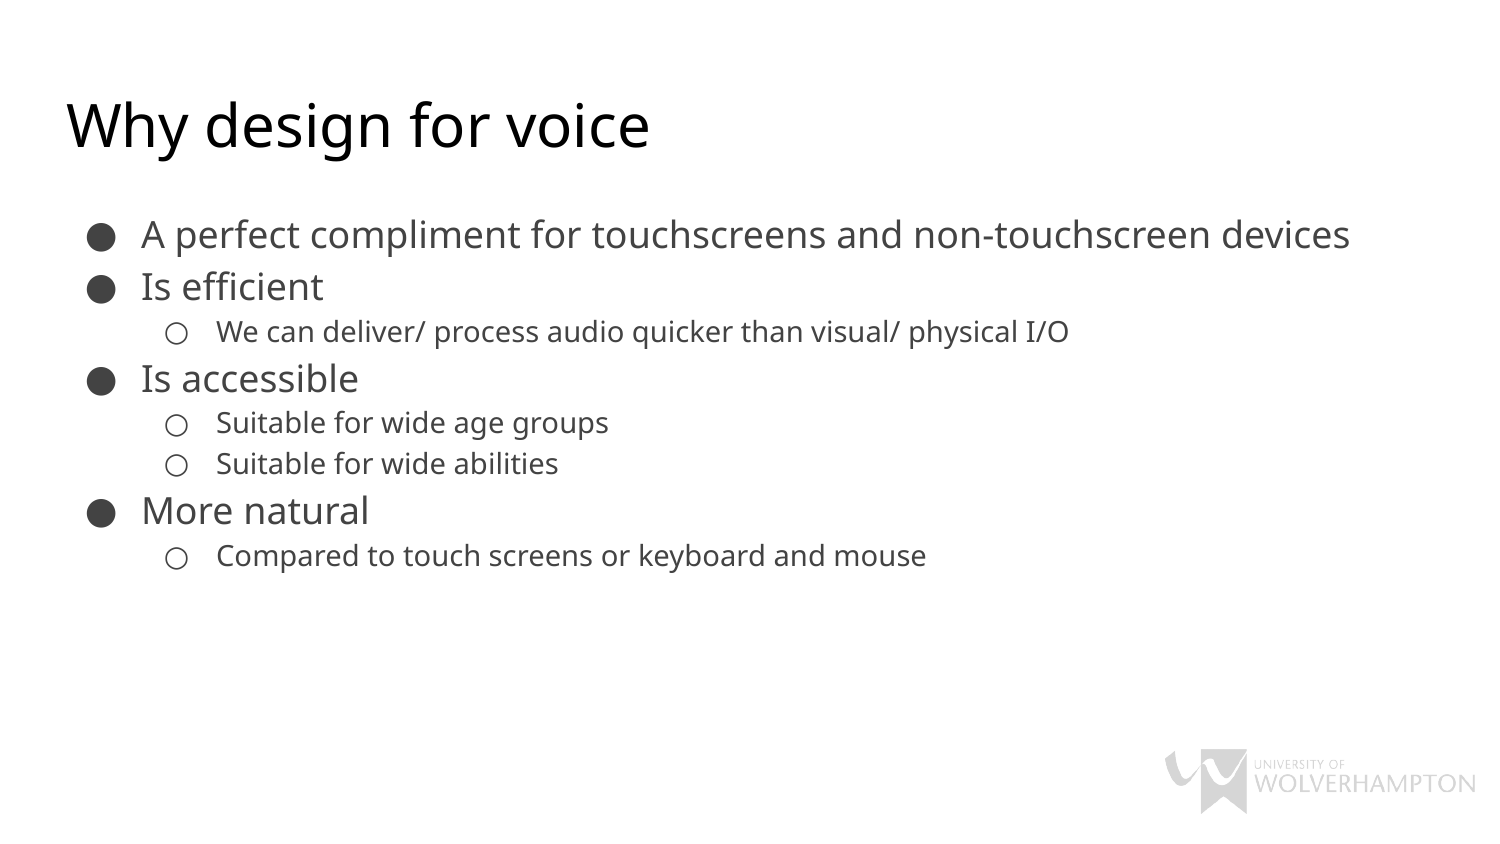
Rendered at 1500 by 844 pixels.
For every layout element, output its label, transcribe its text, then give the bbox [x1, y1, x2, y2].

list A perfect compliment for touchscreens and non-touchscreen devices Is efficient We can deliver/ process audio quicker than visual/ physical I/O Is accessible Suitable for wide age groups Suitable for wide abilities More natural Compared to touch screens or keyboard and mouse [51, 189, 1449, 750]
title Why design for voice [51, 72, 1449, 176]
